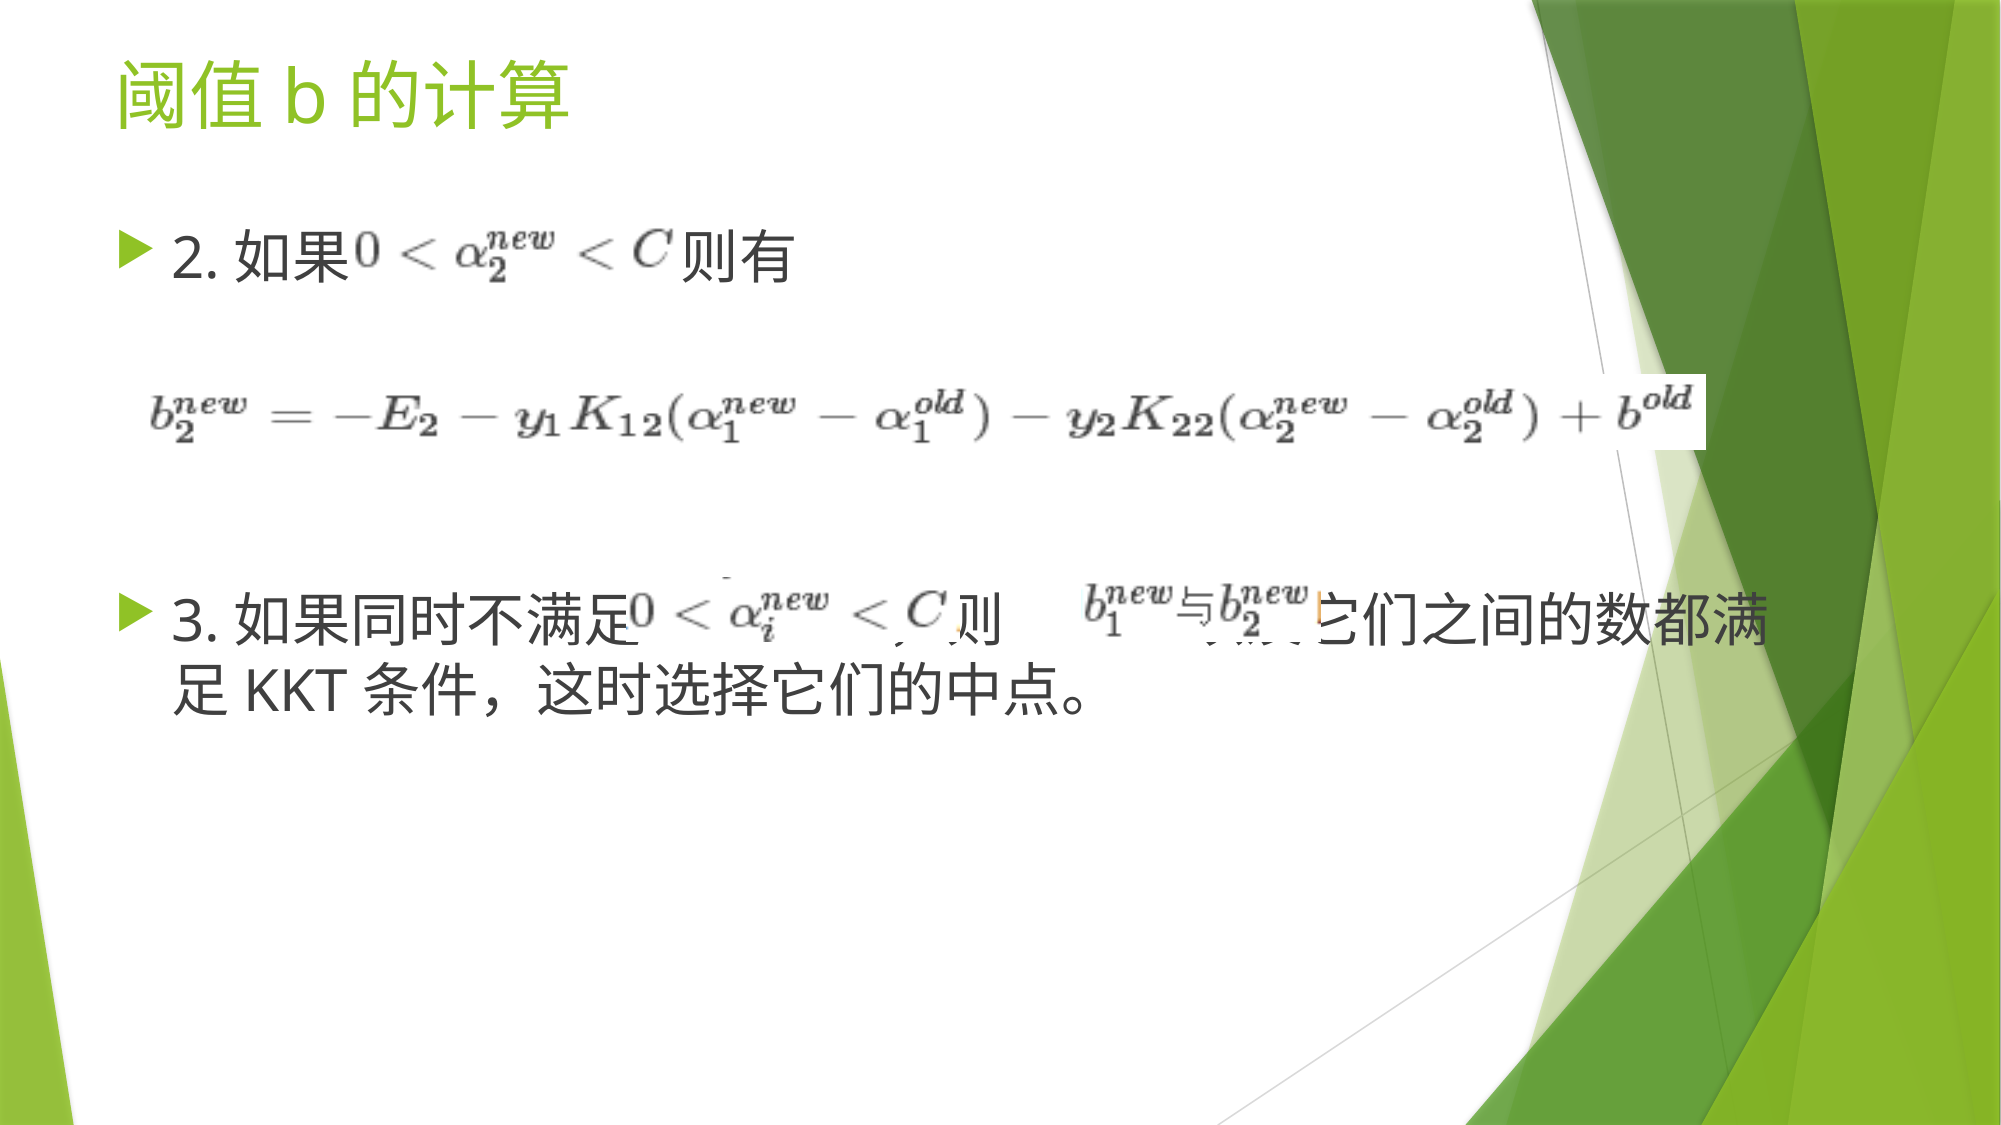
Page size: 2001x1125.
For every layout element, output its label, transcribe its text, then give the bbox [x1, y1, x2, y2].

title 阈值b的计算 [99, 0, 1901, 188]
list 2.如果 ，则有 3.如果同时不满足 ，则 以及它们之间的数都满足KKT条件，这时选择它们的中点。 [99, 212, 1798, 956]
picture [353, 211, 682, 288]
picture [1080, 577, 1321, 643]
picture [138, 374, 1706, 451]
picture [626, 577, 961, 643]
